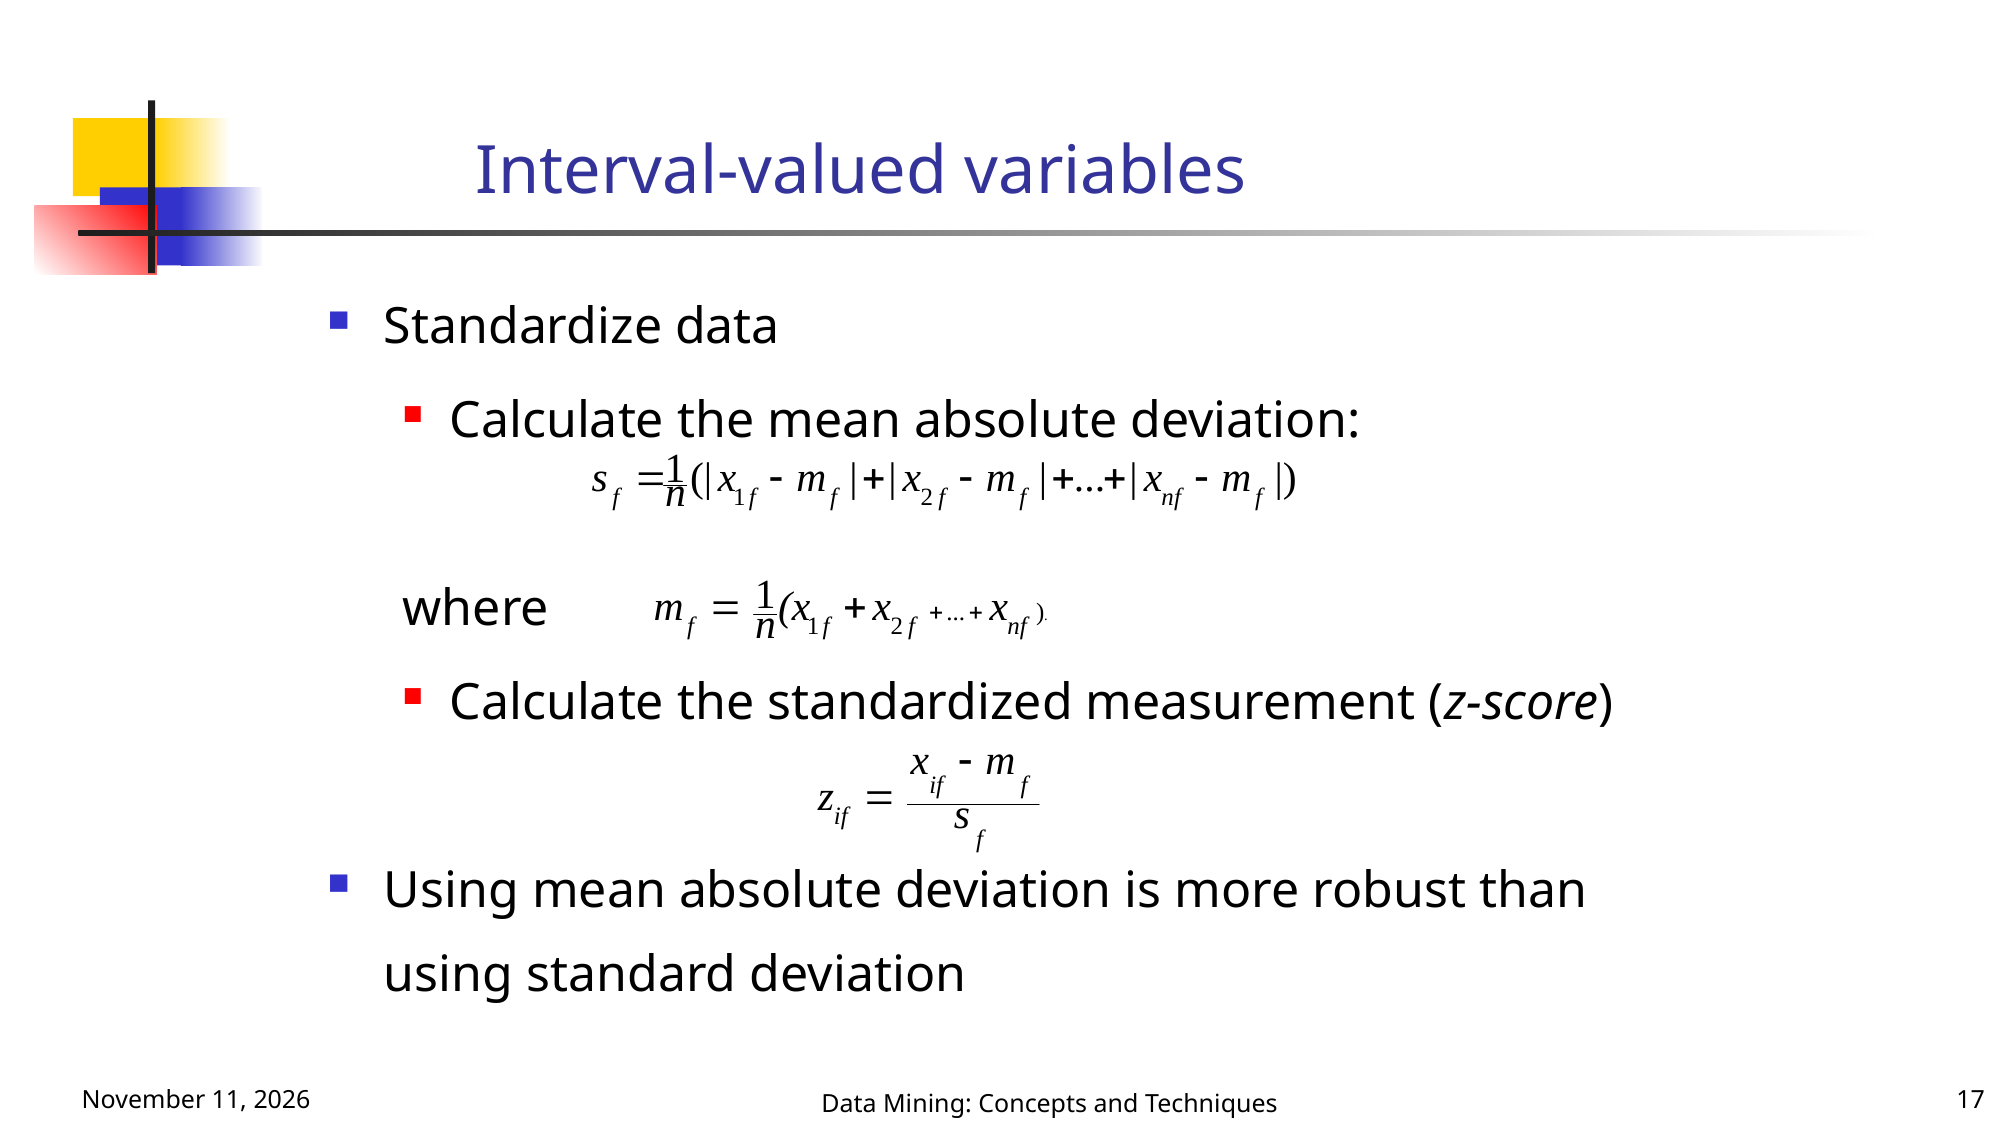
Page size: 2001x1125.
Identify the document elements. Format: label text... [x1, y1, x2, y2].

title Interval-valued variables [460, 130, 1658, 204]
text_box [587, 449, 1300, 517]
list Standardize data Calculate the mean absolute deviation: where Calculate the standardized measurement (z-score) Using mean absolute deviation is more robust than using standard deviation [312, 262, 1675, 1063]
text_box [649, 574, 1053, 646]
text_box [812, 749, 1044, 859]
footer Data Mining: Concepts and Techniques [733, 1063, 1367, 1125]
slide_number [66, 1062, 484, 1125]
slide_number 17 [1583, 1062, 2000, 1125]
